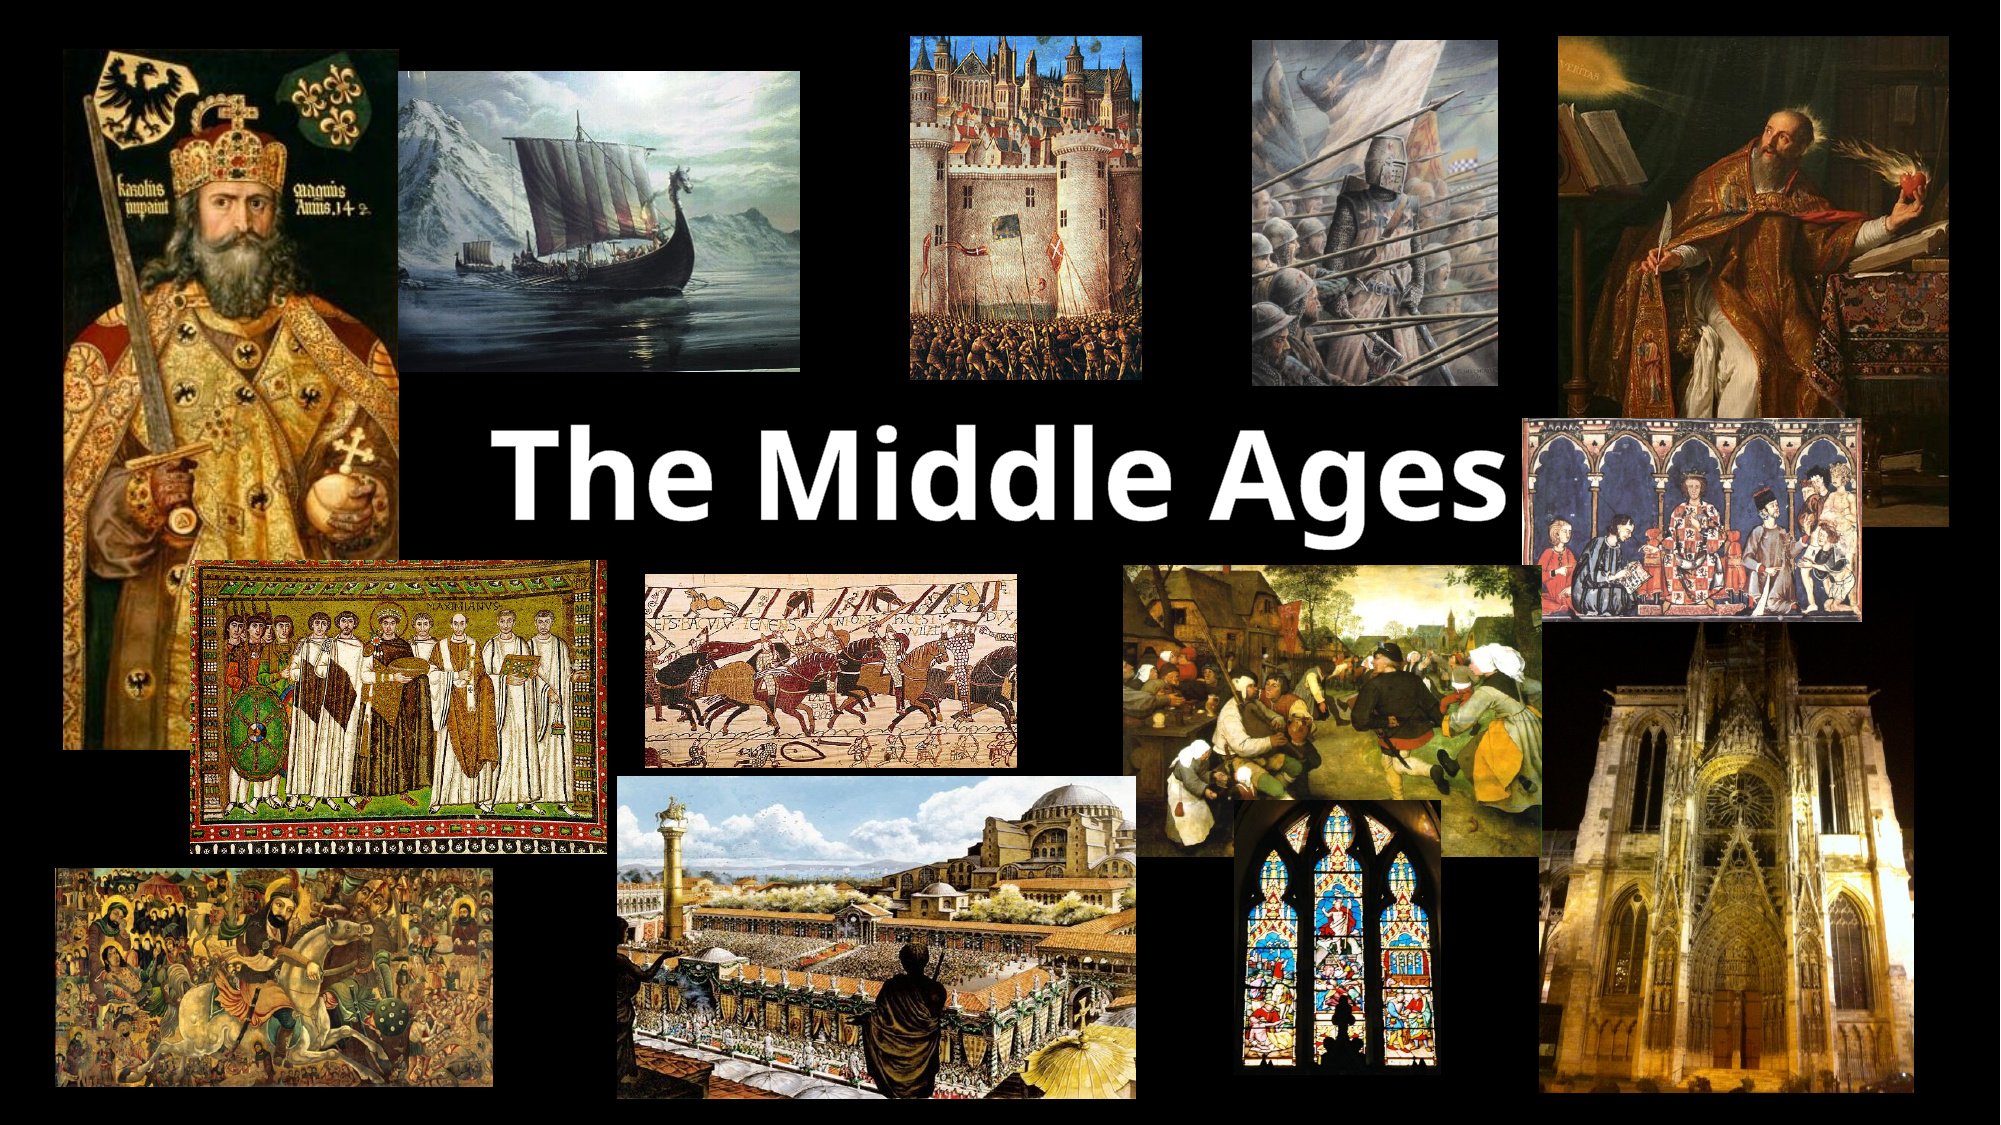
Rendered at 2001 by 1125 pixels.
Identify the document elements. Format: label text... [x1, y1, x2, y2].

picture [617, 36, 1949, 1099]
picture [62, 49, 800, 855]
picture [910, 36, 1142, 381]
picture [1252, 40, 1499, 386]
picture [54, 868, 493, 1087]
picture [645, 574, 1017, 768]
title The Middle Ages [404, 349, 1553, 591]
